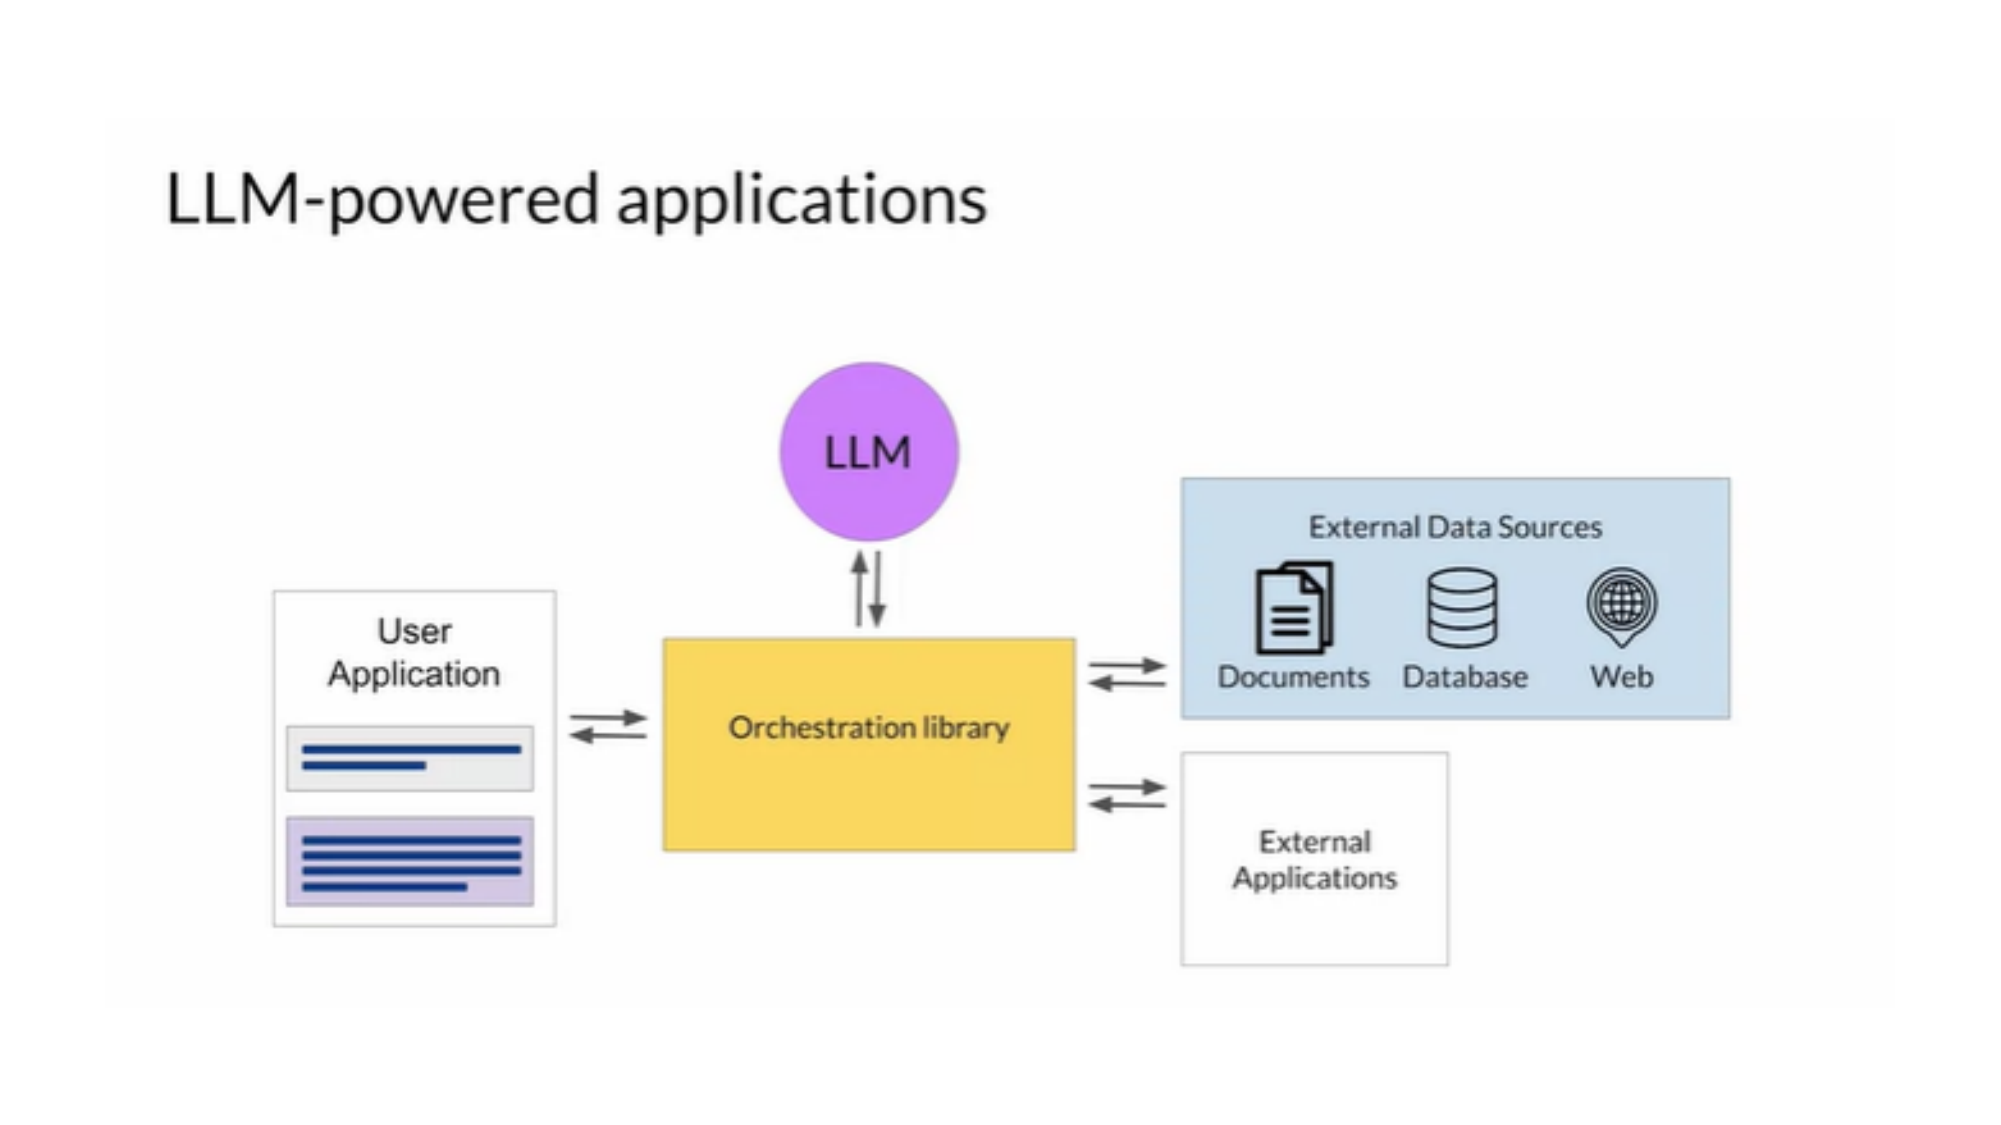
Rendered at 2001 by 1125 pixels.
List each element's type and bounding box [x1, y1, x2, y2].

list [105, 117, 1895, 1008]
